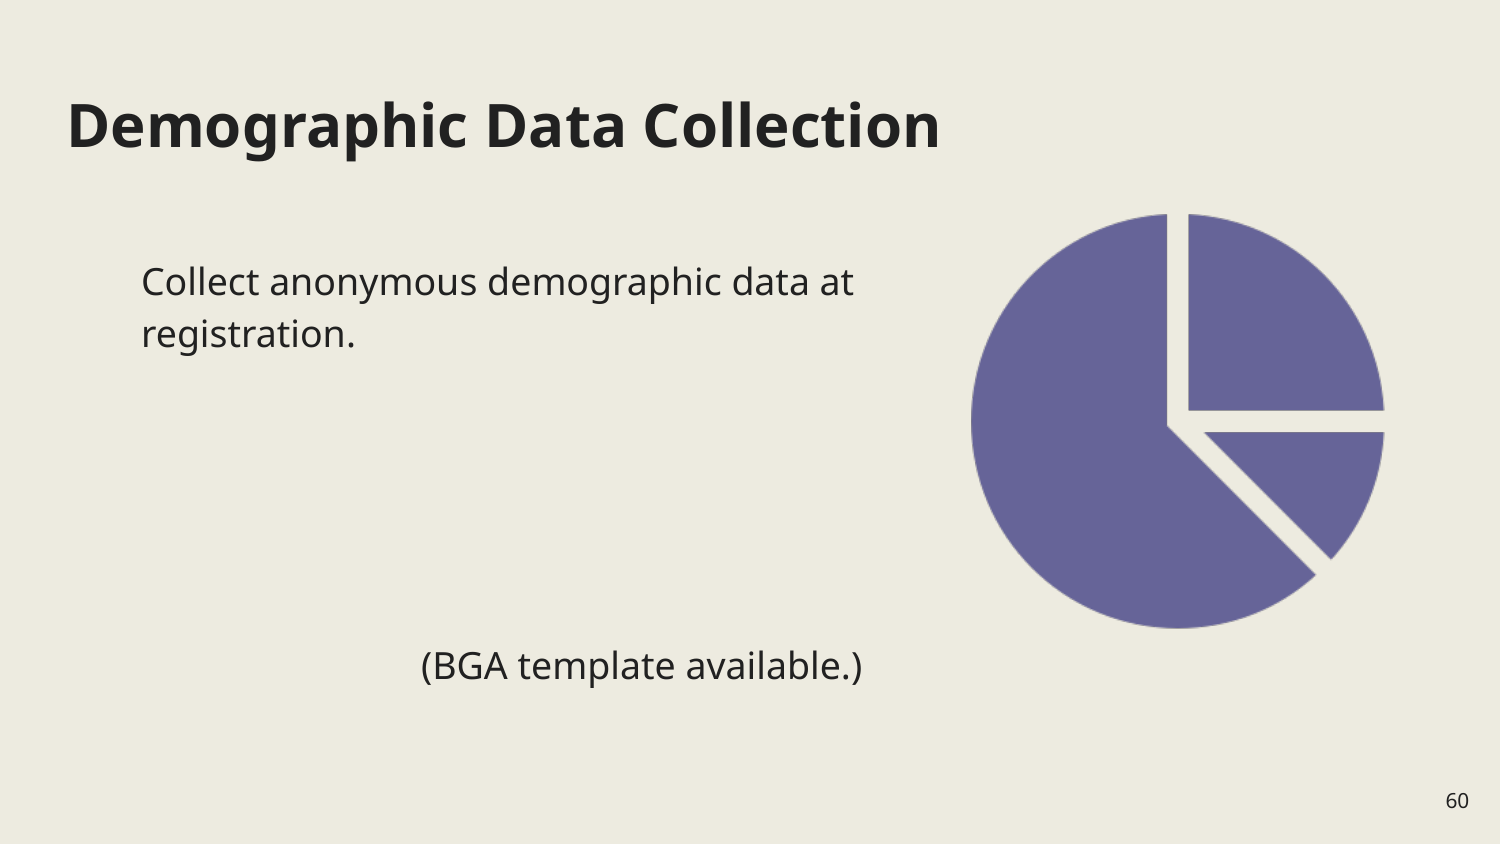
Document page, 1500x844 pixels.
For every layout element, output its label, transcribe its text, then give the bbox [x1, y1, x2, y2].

slide_number 60 [1394, 769, 1484, 834]
title Demographic Data Collection [51, 72, 1449, 176]
picture [916, 160, 1440, 684]
list Collect anonymous demographic data at registration. (BGA template available.) [51, 189, 878, 750]
